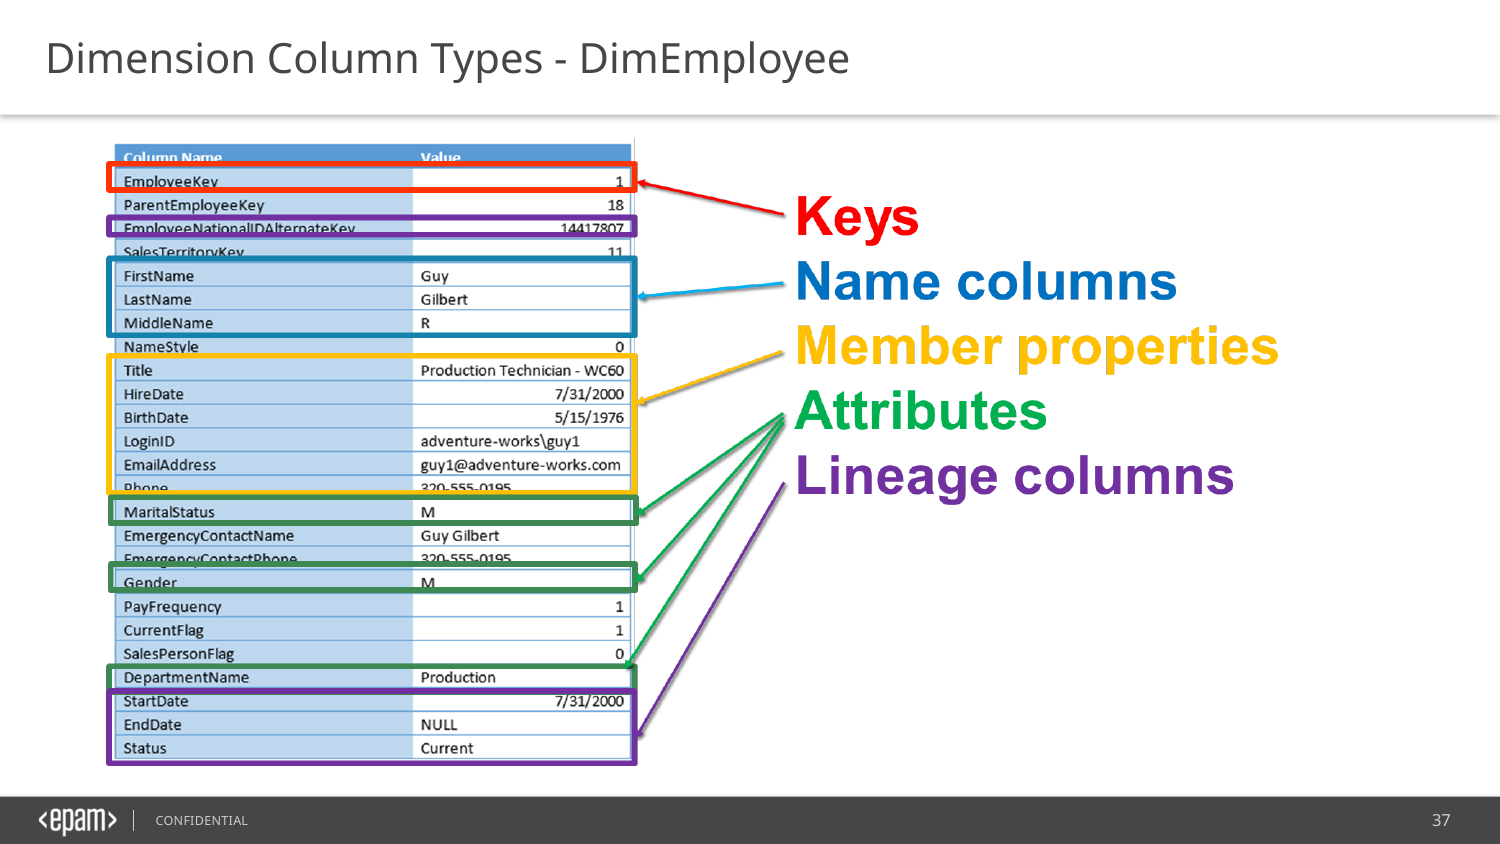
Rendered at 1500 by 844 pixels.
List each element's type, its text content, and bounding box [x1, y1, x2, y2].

picture [38, 808, 117, 837]
picture [105, 137, 1394, 767]
list Dimension Column Types - DimEmployee [0, 0, 1500, 115]
